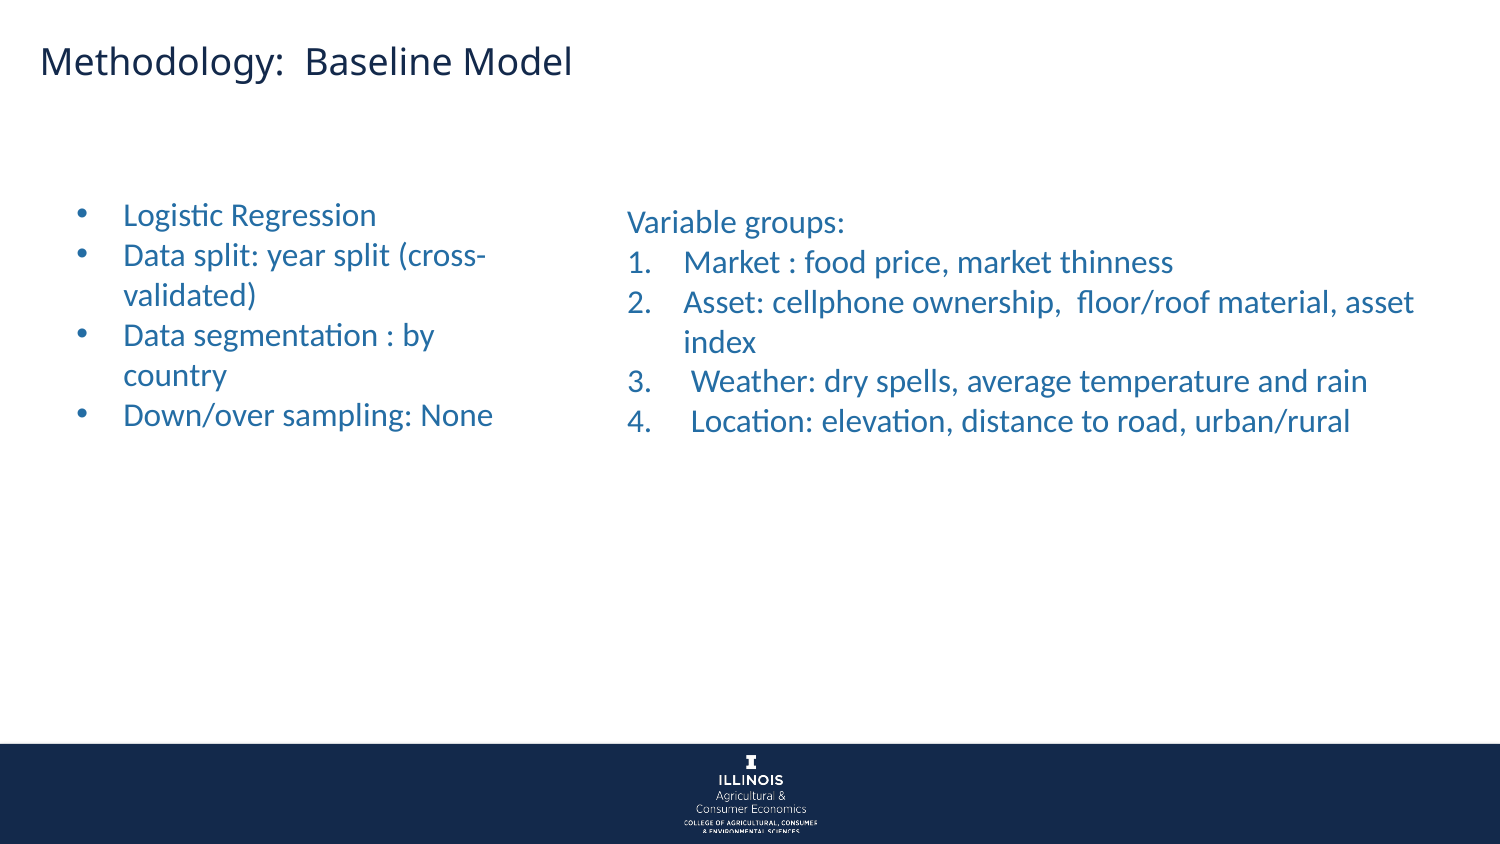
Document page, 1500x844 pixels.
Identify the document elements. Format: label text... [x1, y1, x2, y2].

text_box Variable groups: Market : food price, market thinness Asset: cellphone ownership, floor/roof material, asset index Weather: dry spells, average temperature and rain Location: elevation, distance to road, urban/rural [612, 192, 1444, 447]
text_box Methodology: Baseline Model [24, 30, 816, 91]
text_box Logistic Regression Data split: year split (cross-validated) Data segmentation : by country Down/over sampling: None [61, 91, 560, 486]
